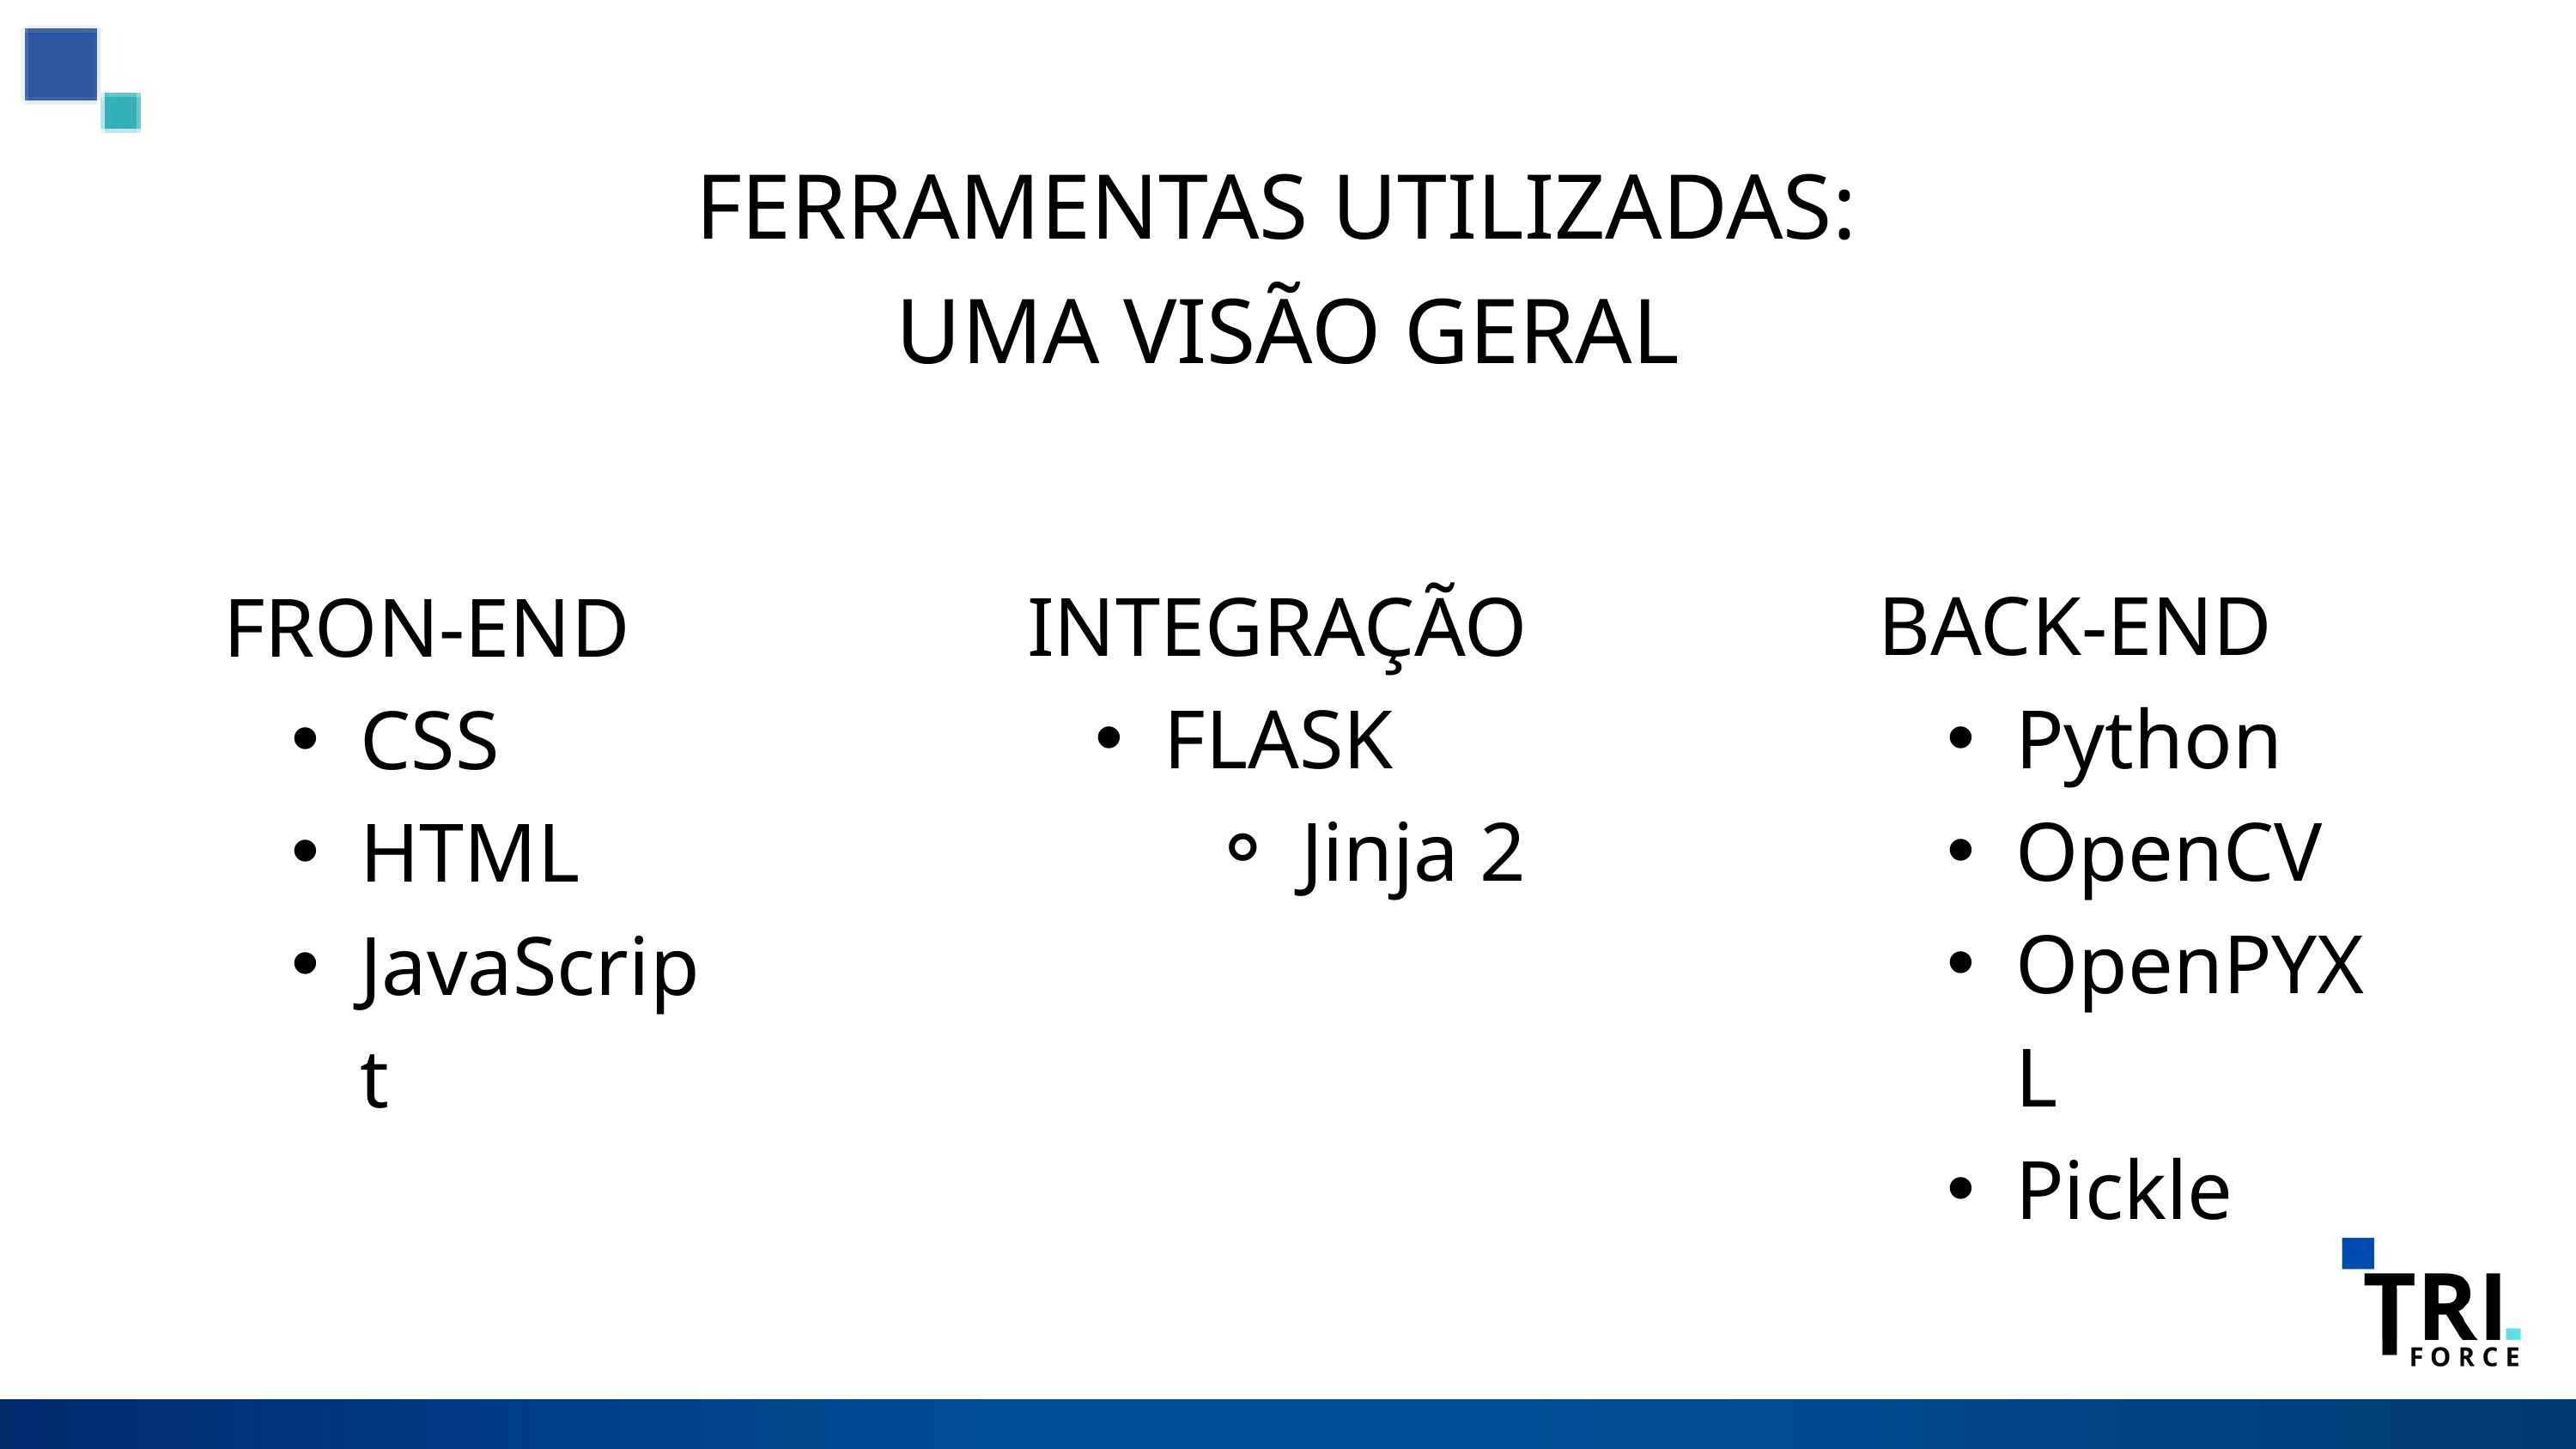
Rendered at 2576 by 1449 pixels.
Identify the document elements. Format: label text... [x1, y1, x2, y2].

text_box [0, 1399, 2576, 1449]
text_box [2332, 1234, 2530, 1373]
text_box FERRAMENTAS UTILIZADAS: UMA VISÃO GERAL [493, 131, 2083, 382]
text_box BACK-END Python OpenCV OpenPYXL Pickle [1878, 559, 2404, 1236]
text_box FRON-END CSS HTML JavaScript [222, 561, 726, 1237]
text_box [17, 17, 145, 145]
text_box INTEGRAÇÃO FLASK Jinja 2 [1027, 559, 1549, 898]
